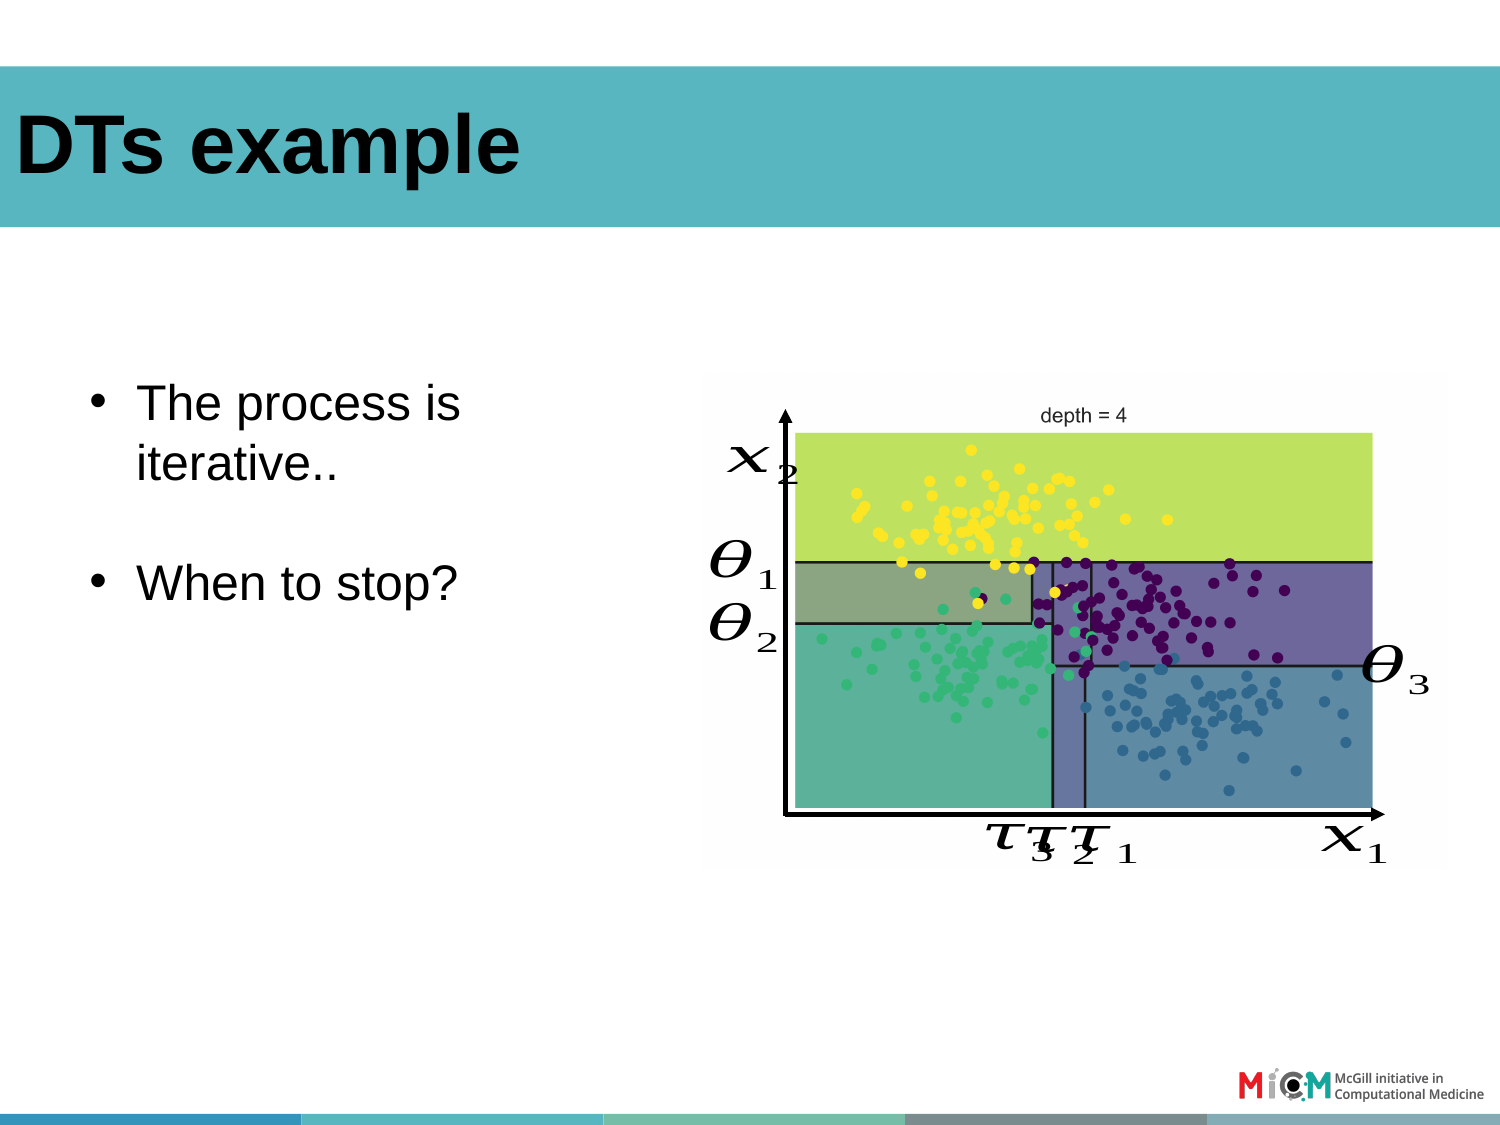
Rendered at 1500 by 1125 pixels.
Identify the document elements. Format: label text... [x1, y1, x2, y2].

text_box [785, 408, 1385, 816]
text_box The process is iterative.. When to stop? [74, 363, 618, 618]
picture [1211, 1051, 1500, 1122]
text_box DTs example [0, 66, 1500, 228]
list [702, 373, 1447, 870]
